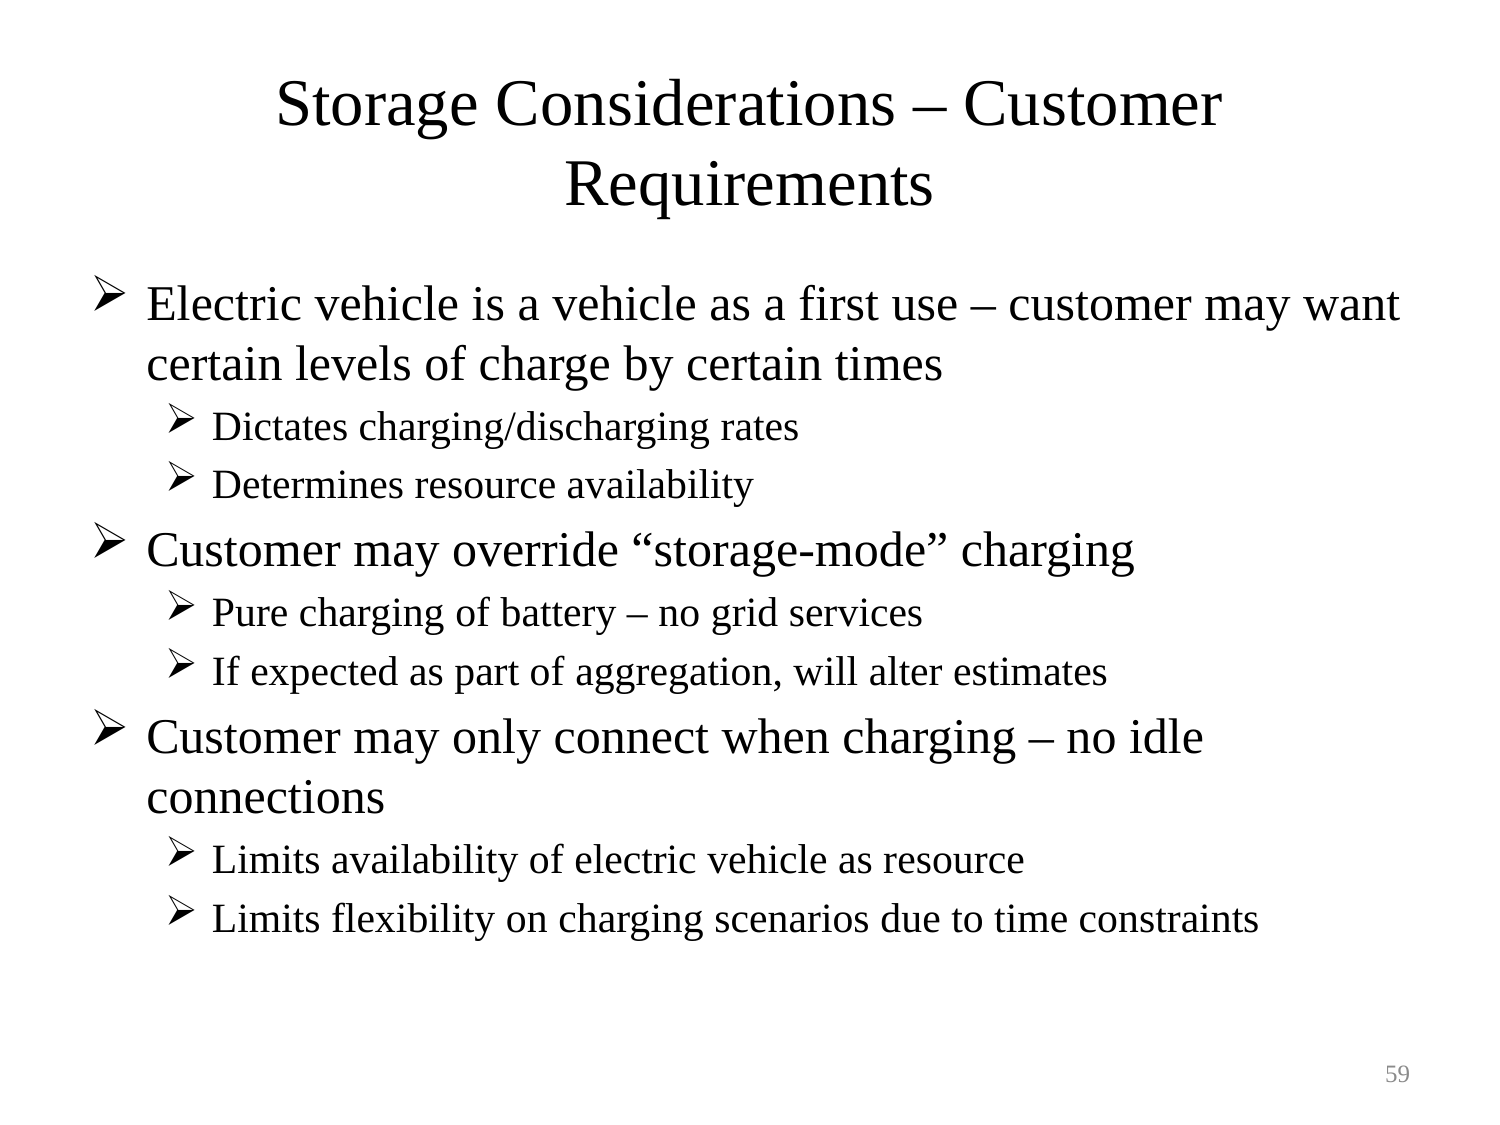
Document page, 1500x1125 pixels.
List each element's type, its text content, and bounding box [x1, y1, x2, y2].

title Storage Considerations – Customer Requirements [75, 45, 1425, 233]
slide_number 59 [1074, 1042, 1425, 1103]
list Electric vehicle is a vehicle as a first use – customer may want certain levels of charge by certain times Dictates charging/discharging rates Determines resource availability Customer may override “storage-mode” charging Pure charging of battery – no grid services If expected as part of aggregation, will alter estimates Customer may only connect when charging – no idle connections Limits availability of electric vehicle as resource Limits flexibility on charging scenarios due to time constraints [75, 262, 1425, 1005]
